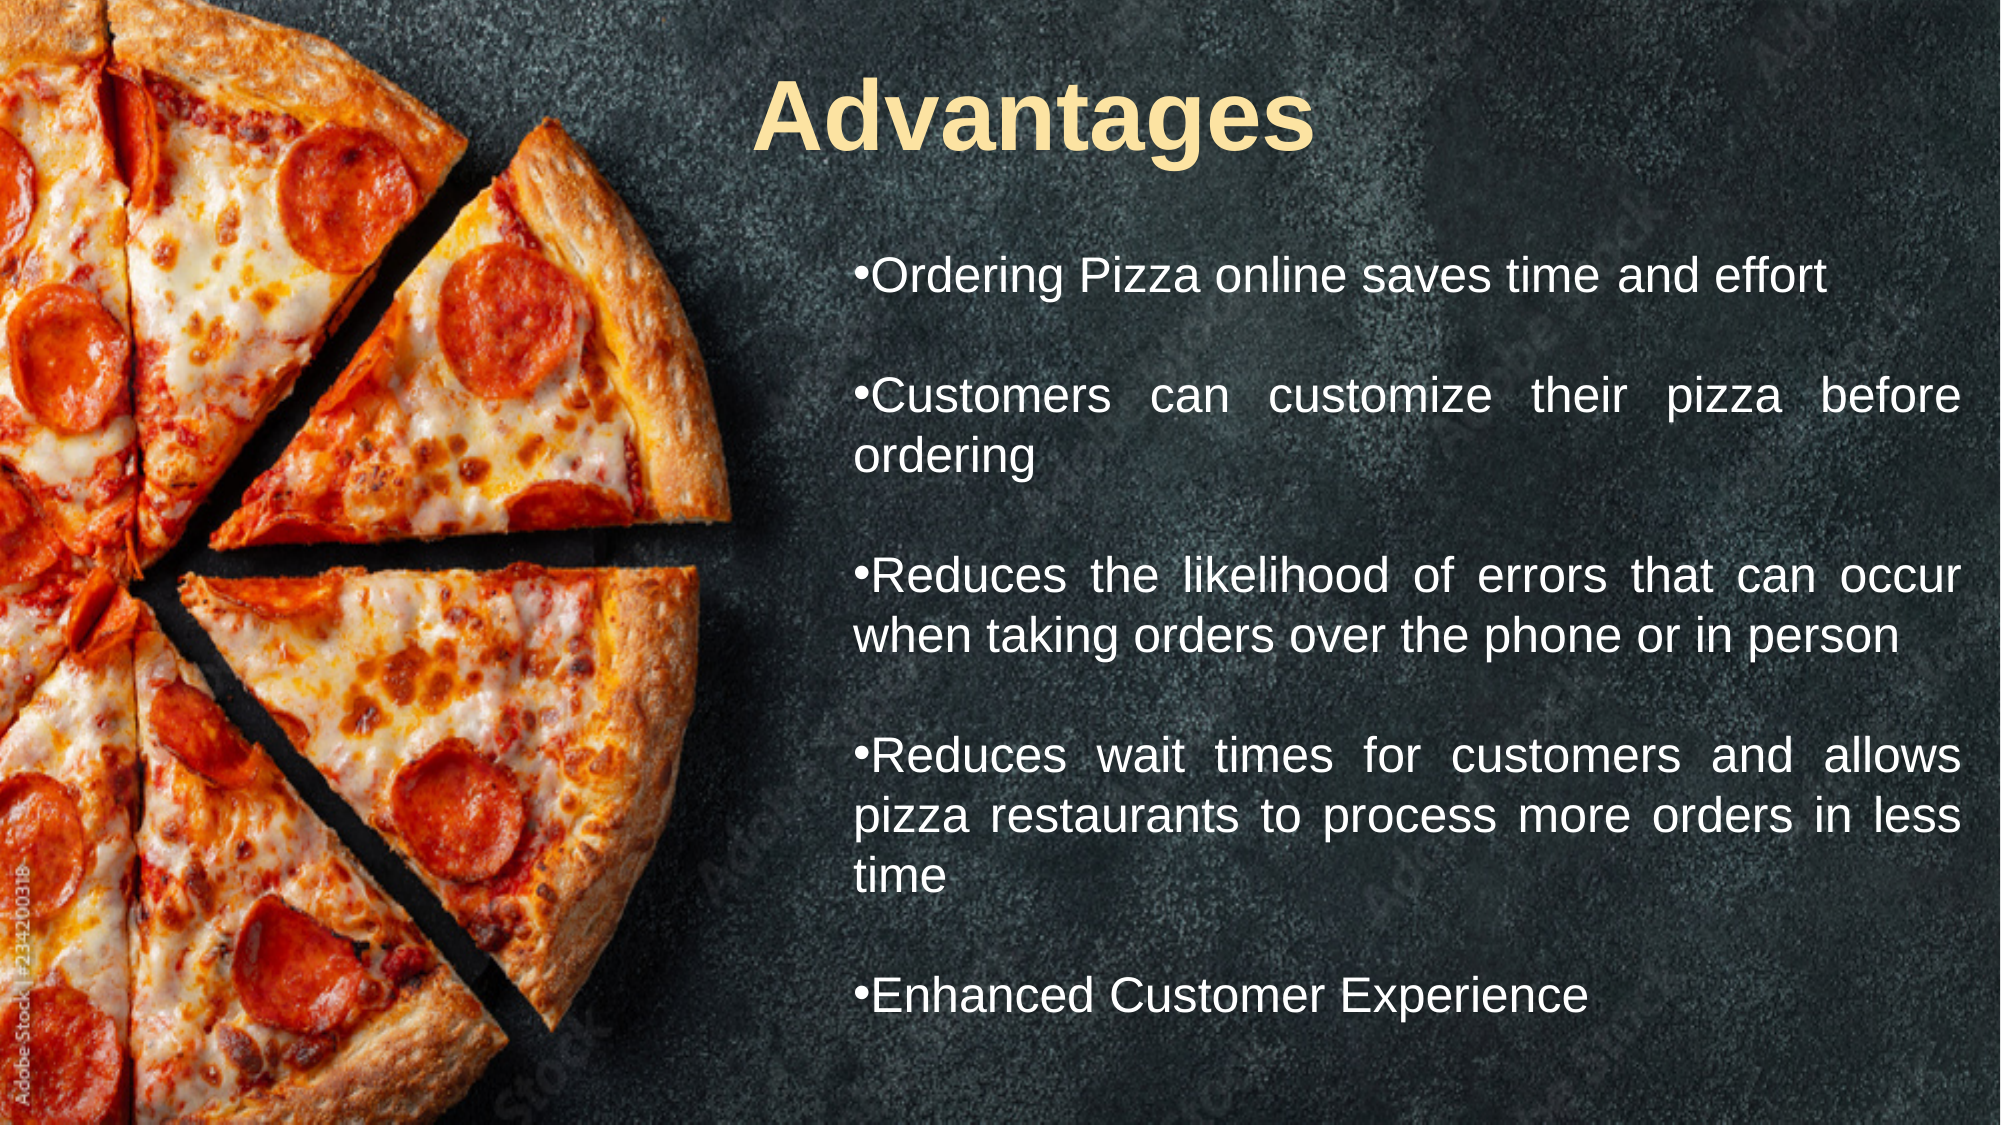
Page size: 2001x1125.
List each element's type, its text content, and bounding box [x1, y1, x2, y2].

text_box Advantages [308, 43, 1483, 178]
text_box Ordering Pizza online saves time and effort Customers can customize their pizza before ordering Reduces the likelihood of errors that can occur when taking orders over the phone or in person Reduces wait times for customers and allows pizza restaurants to process more orders in less time Enhanced Customer Experience [838, 234, 1978, 1030]
picture [0, 0, 2001, 1125]
